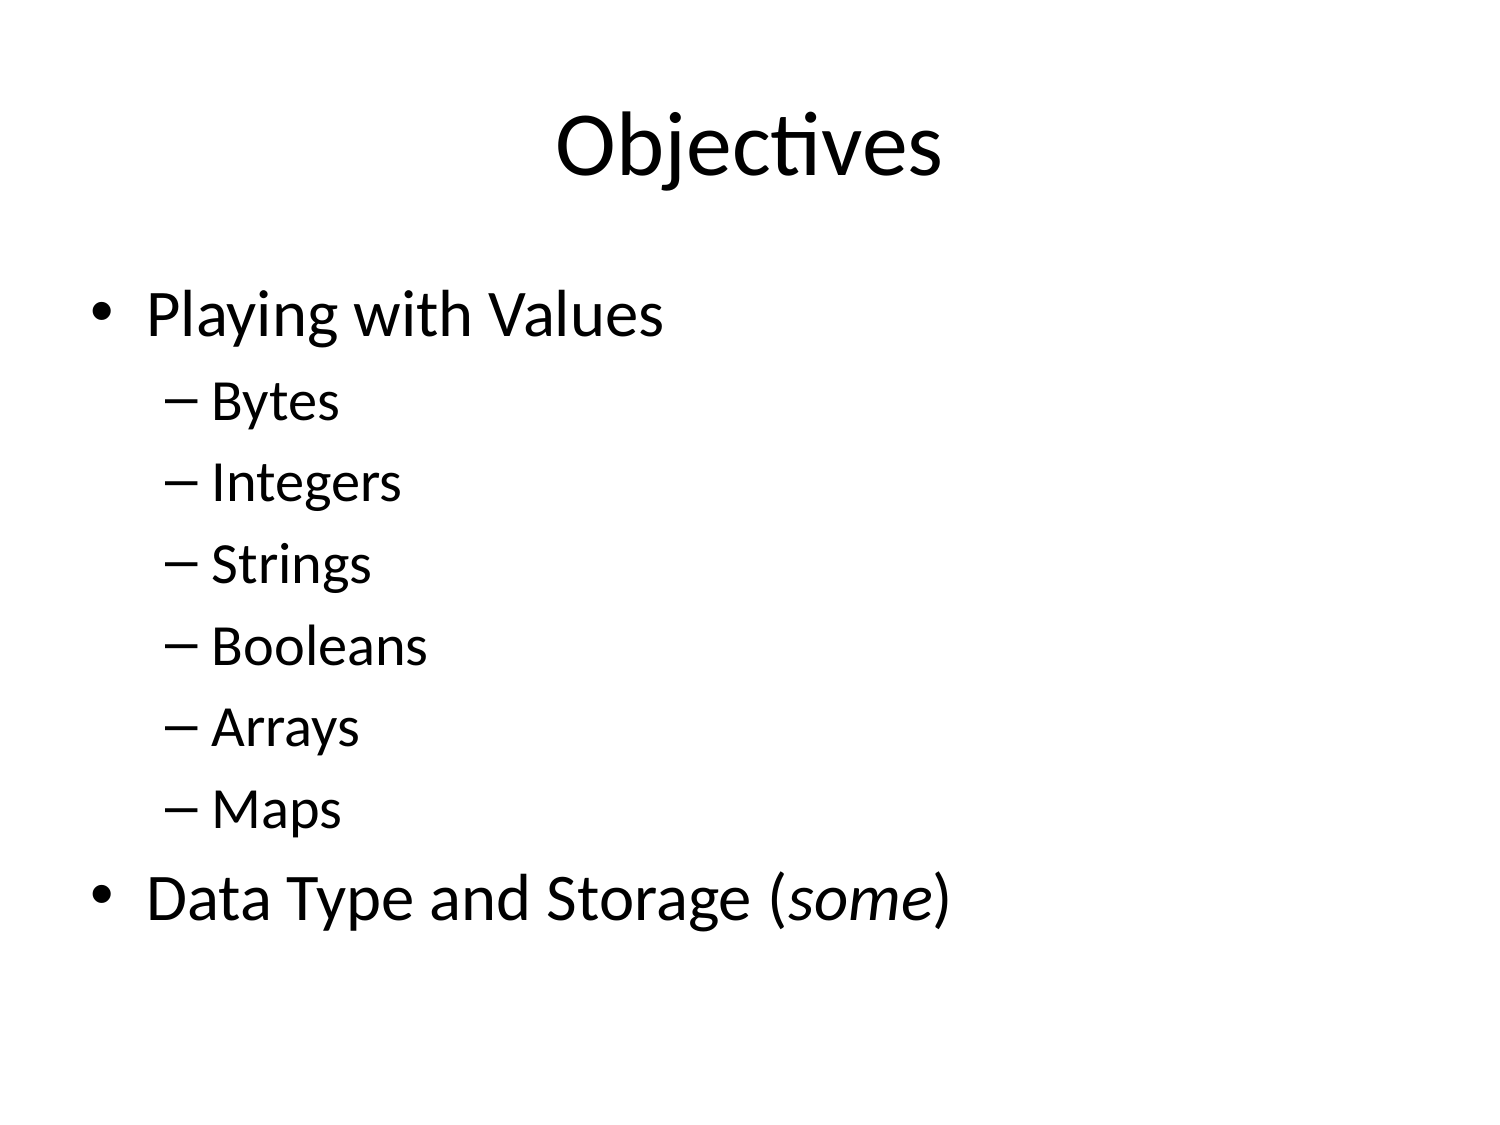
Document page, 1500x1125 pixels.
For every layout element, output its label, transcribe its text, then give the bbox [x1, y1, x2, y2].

list Playing with Values Bytes Integers Strings Booleans Arrays Maps Data Type and Storage (some) [75, 262, 1425, 1005]
title Objectives [75, 45, 1425, 233]
